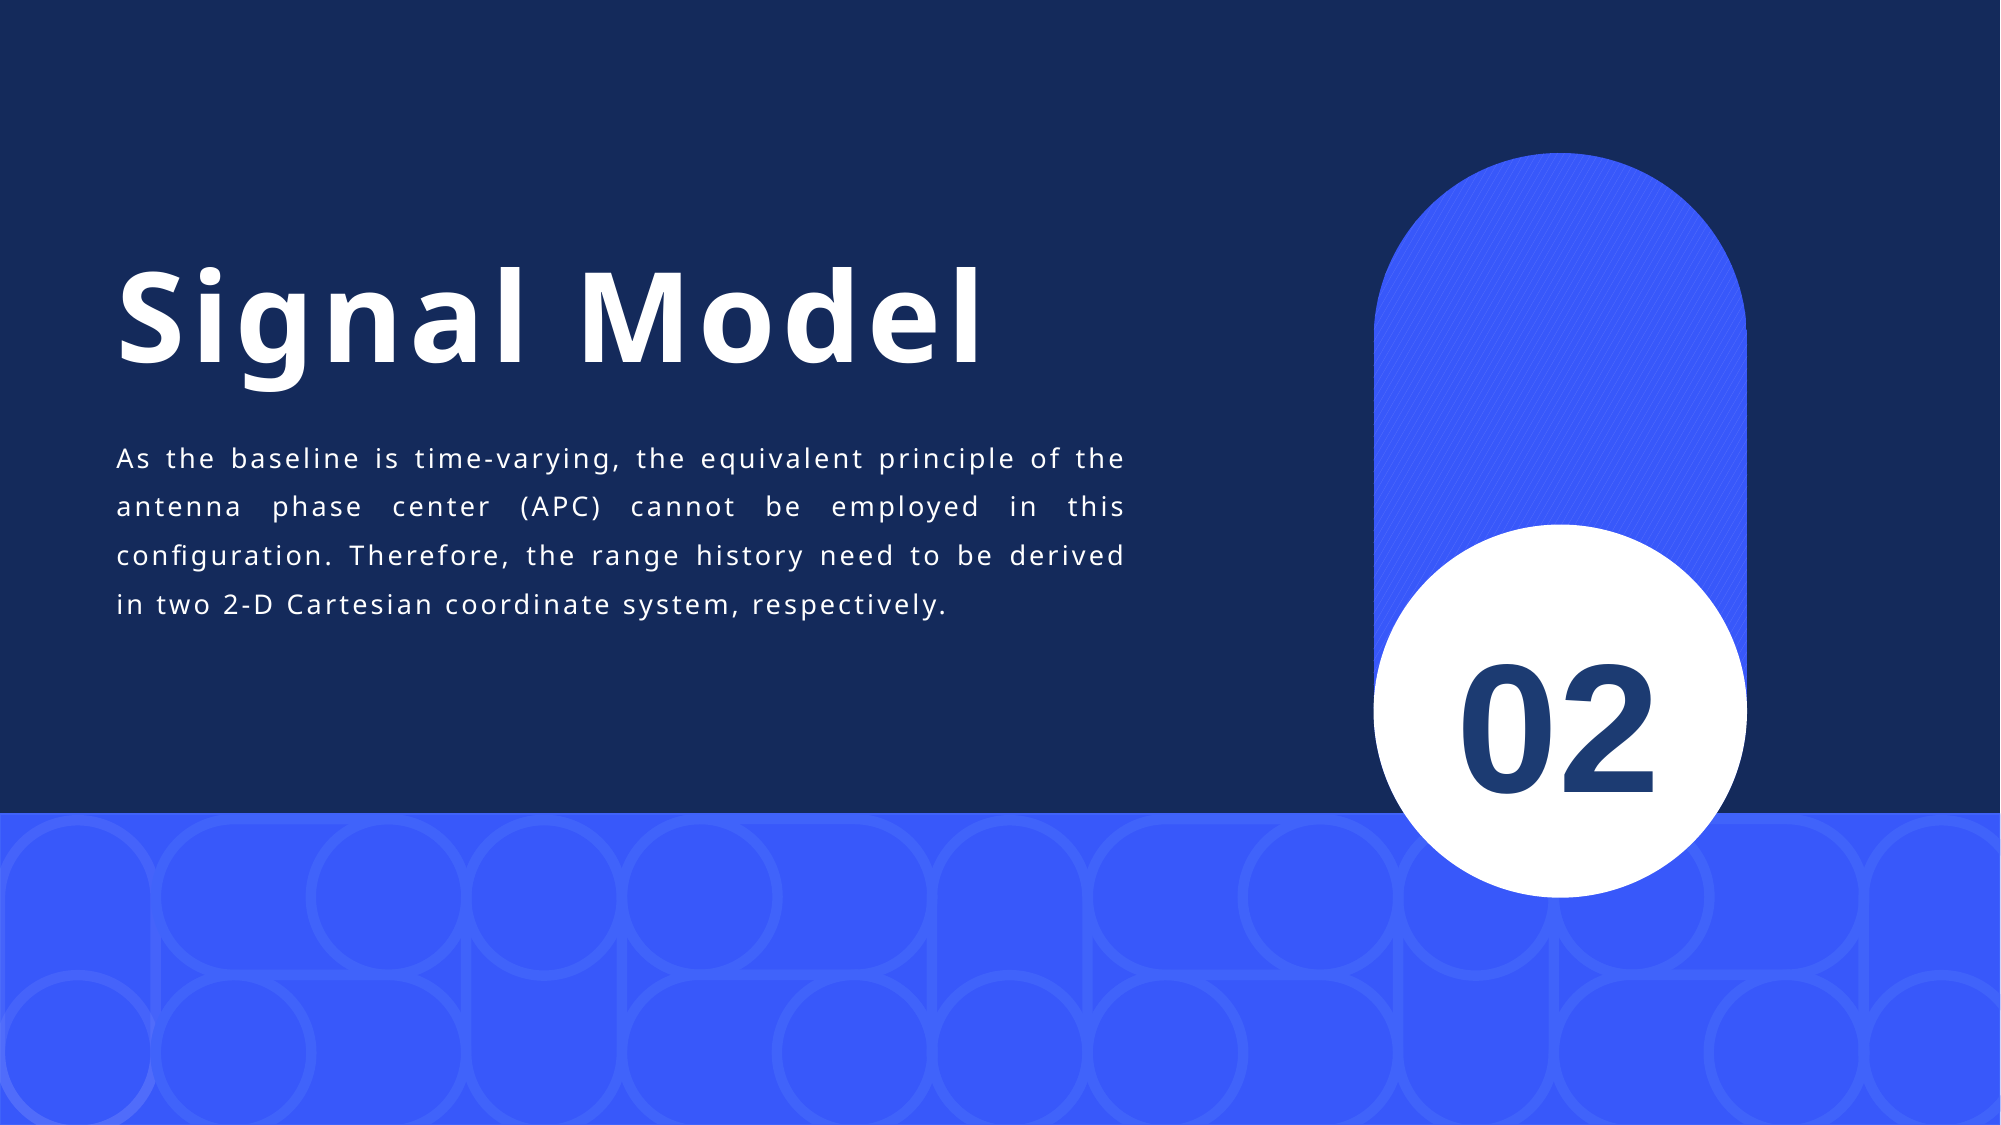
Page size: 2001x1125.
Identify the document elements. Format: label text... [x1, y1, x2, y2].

list As the baseline is time-varying, the equivalent principle of the antenna phase center (APC) cannot be employed in this configuration. Therefore, the range history need to be derived in two 2-D Cartesian coordinate system, respectively. [99, 418, 1140, 691]
text_box 02 [1417, 601, 1700, 837]
title Signal Model [99, 152, 1140, 394]
